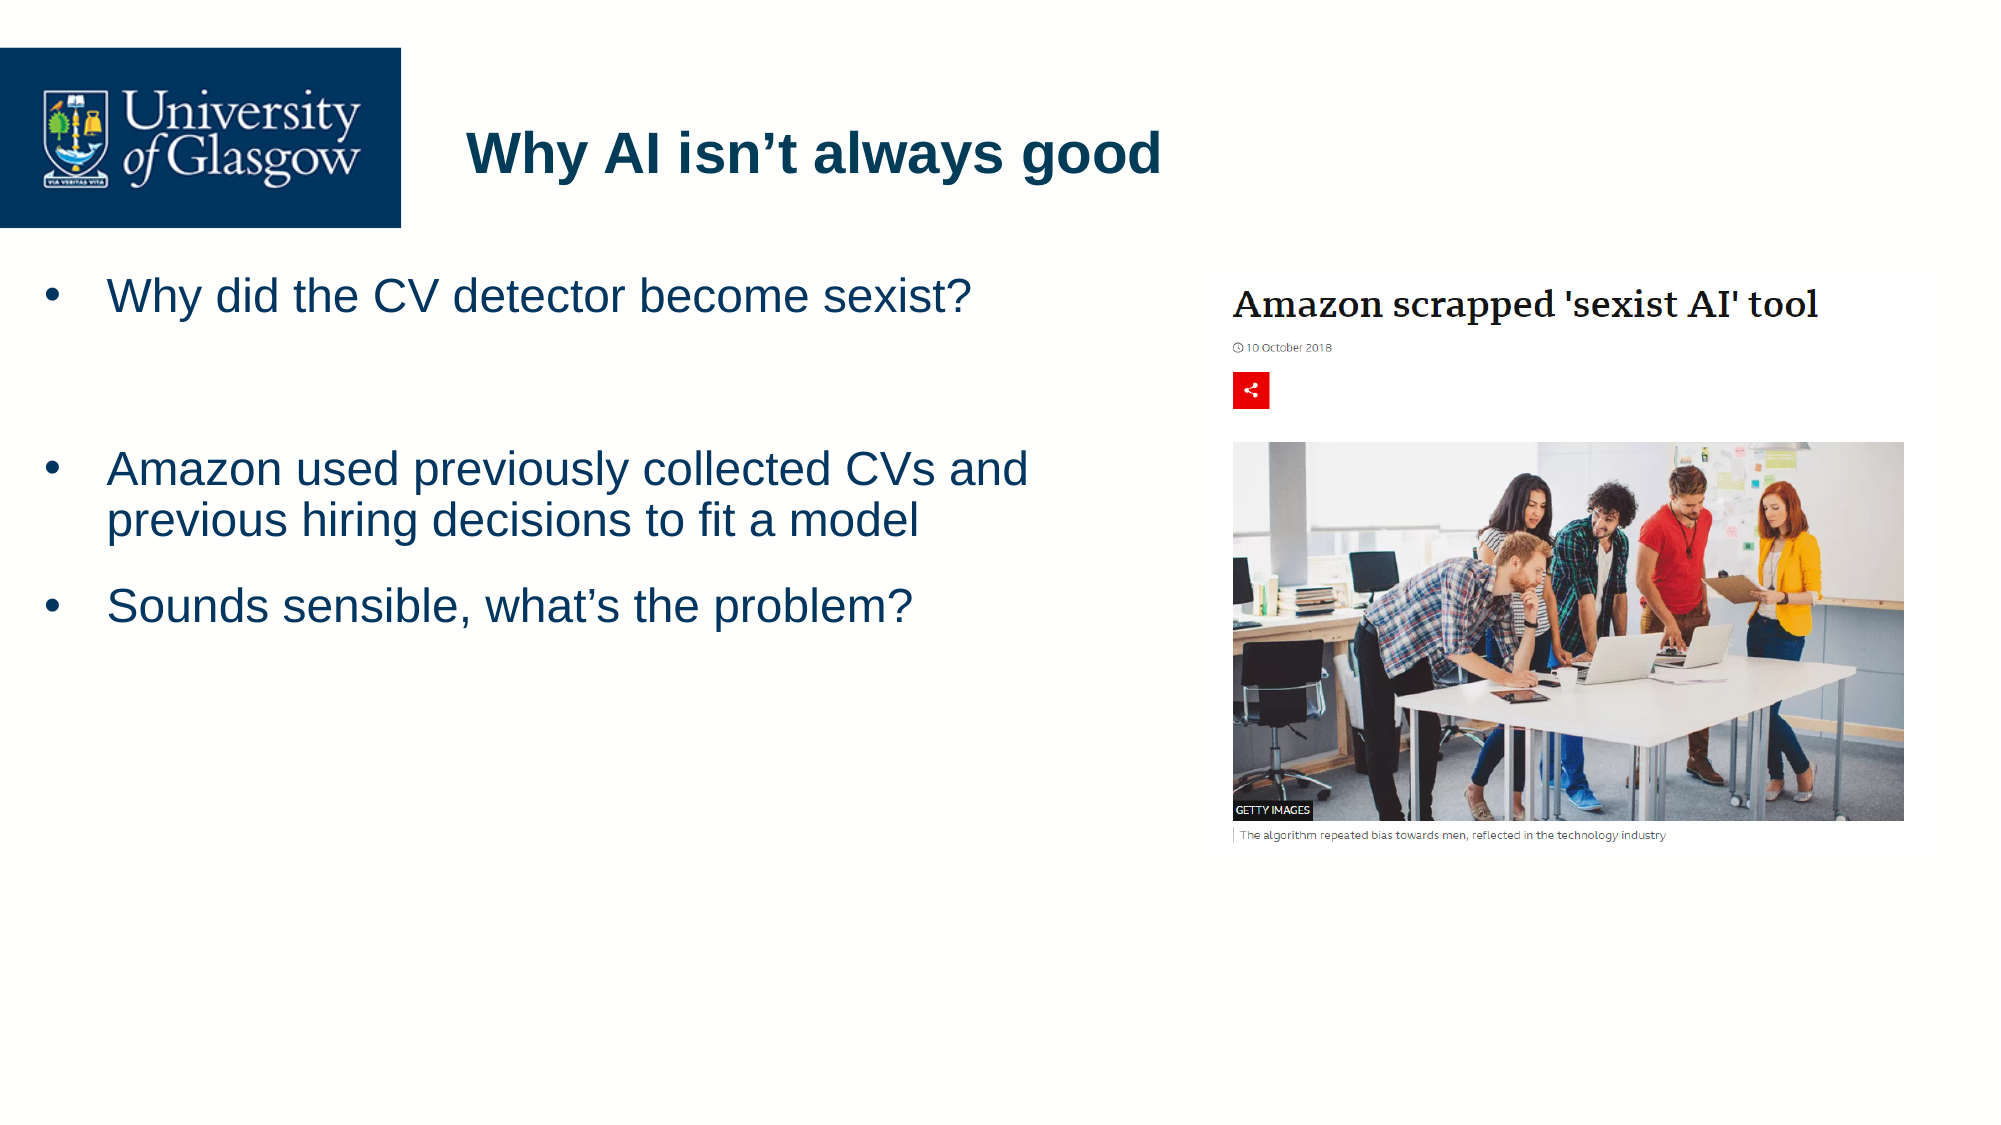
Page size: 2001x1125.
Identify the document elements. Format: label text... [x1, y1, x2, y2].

title Why AI isn’t always good [451, 115, 1963, 262]
picture [0, 0, 2000, 1125]
list Why did the CV detector become sexist? Amazon used previously collected CVs and previous hiring decisions to fit a model Sounds sensible, what’s the problem? [29, 263, 1221, 1105]
